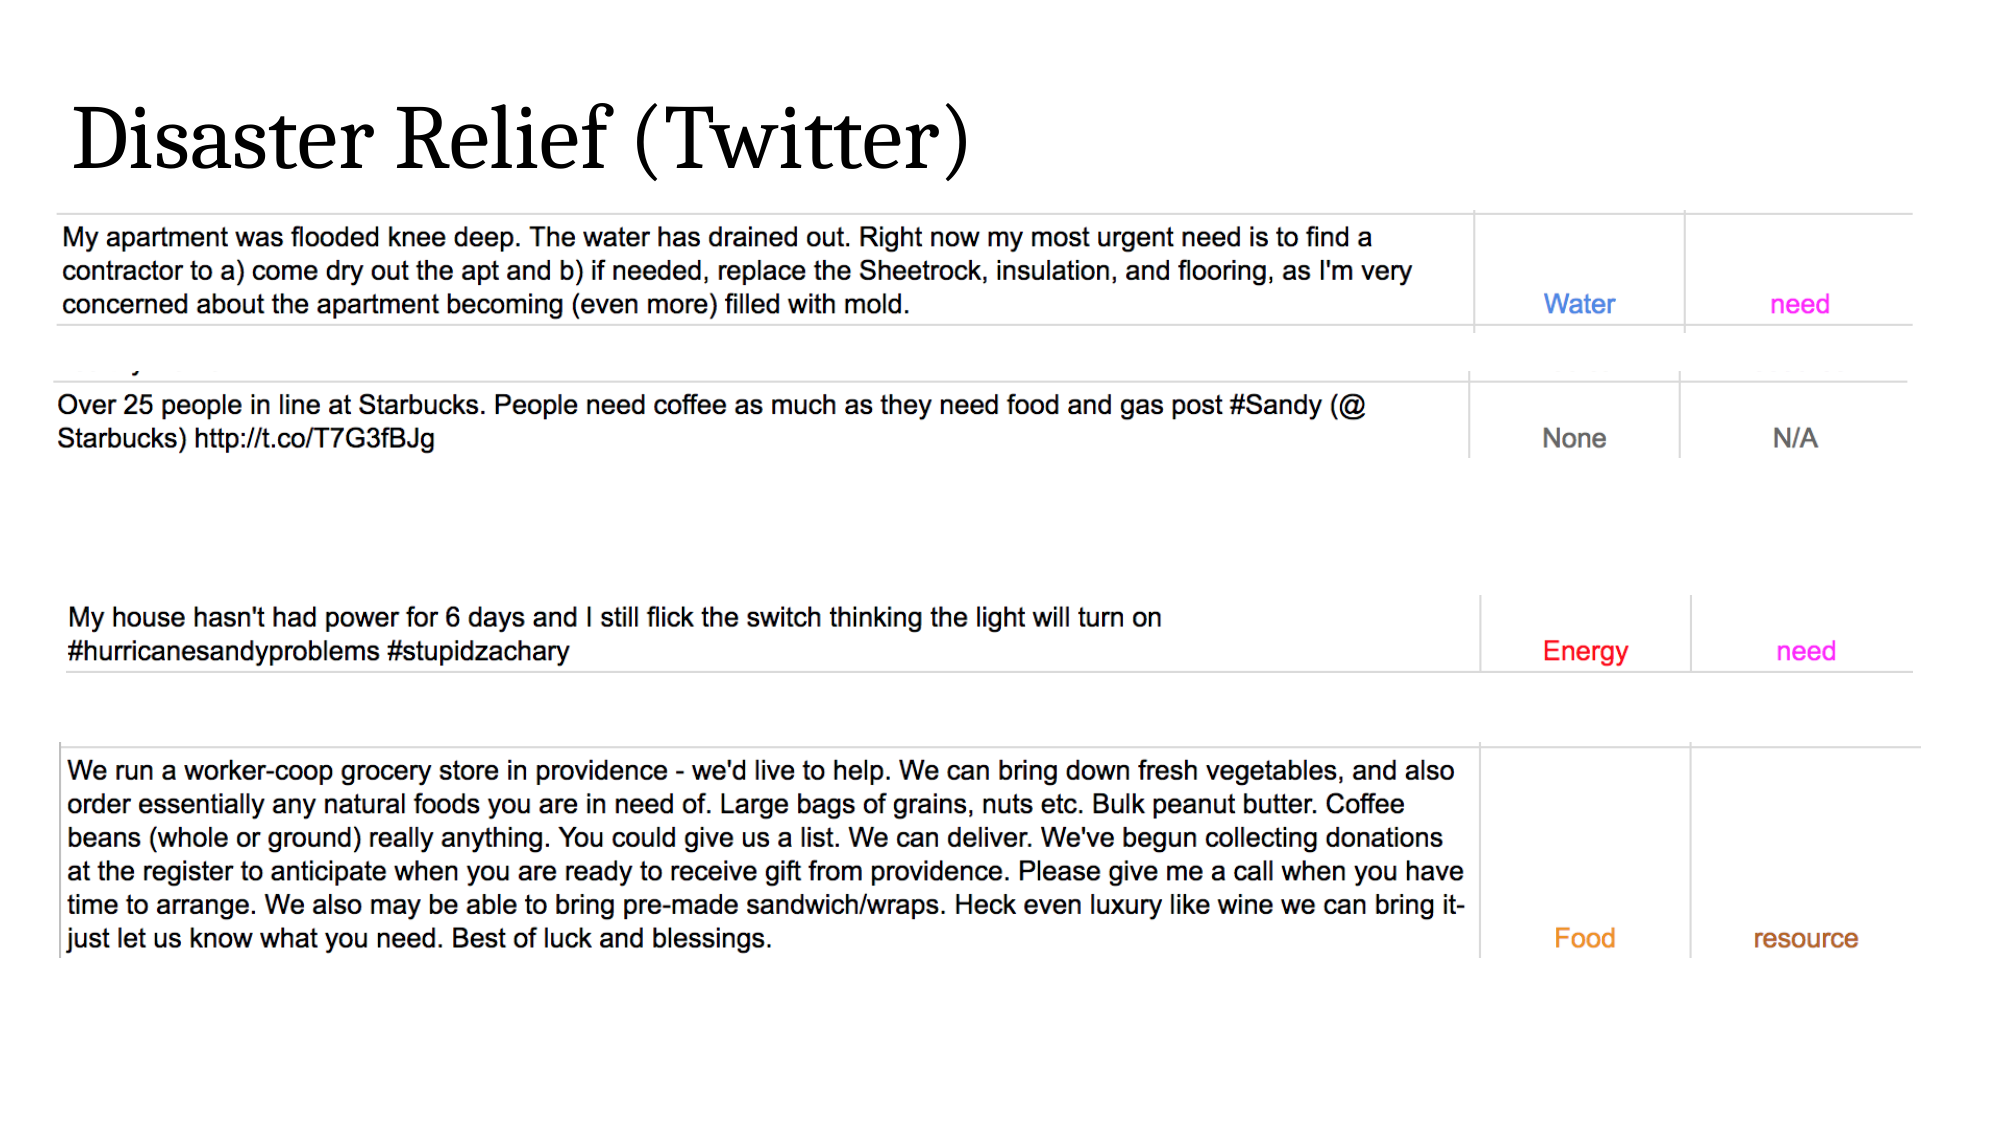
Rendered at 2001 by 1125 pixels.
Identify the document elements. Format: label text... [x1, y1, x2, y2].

picture [56, 209, 1913, 333]
picture [59, 742, 1921, 958]
title Disaster Relief (Twitter) [56, 29, 1913, 209]
picture [66, 595, 1913, 673]
picture [53, 371, 1908, 458]
